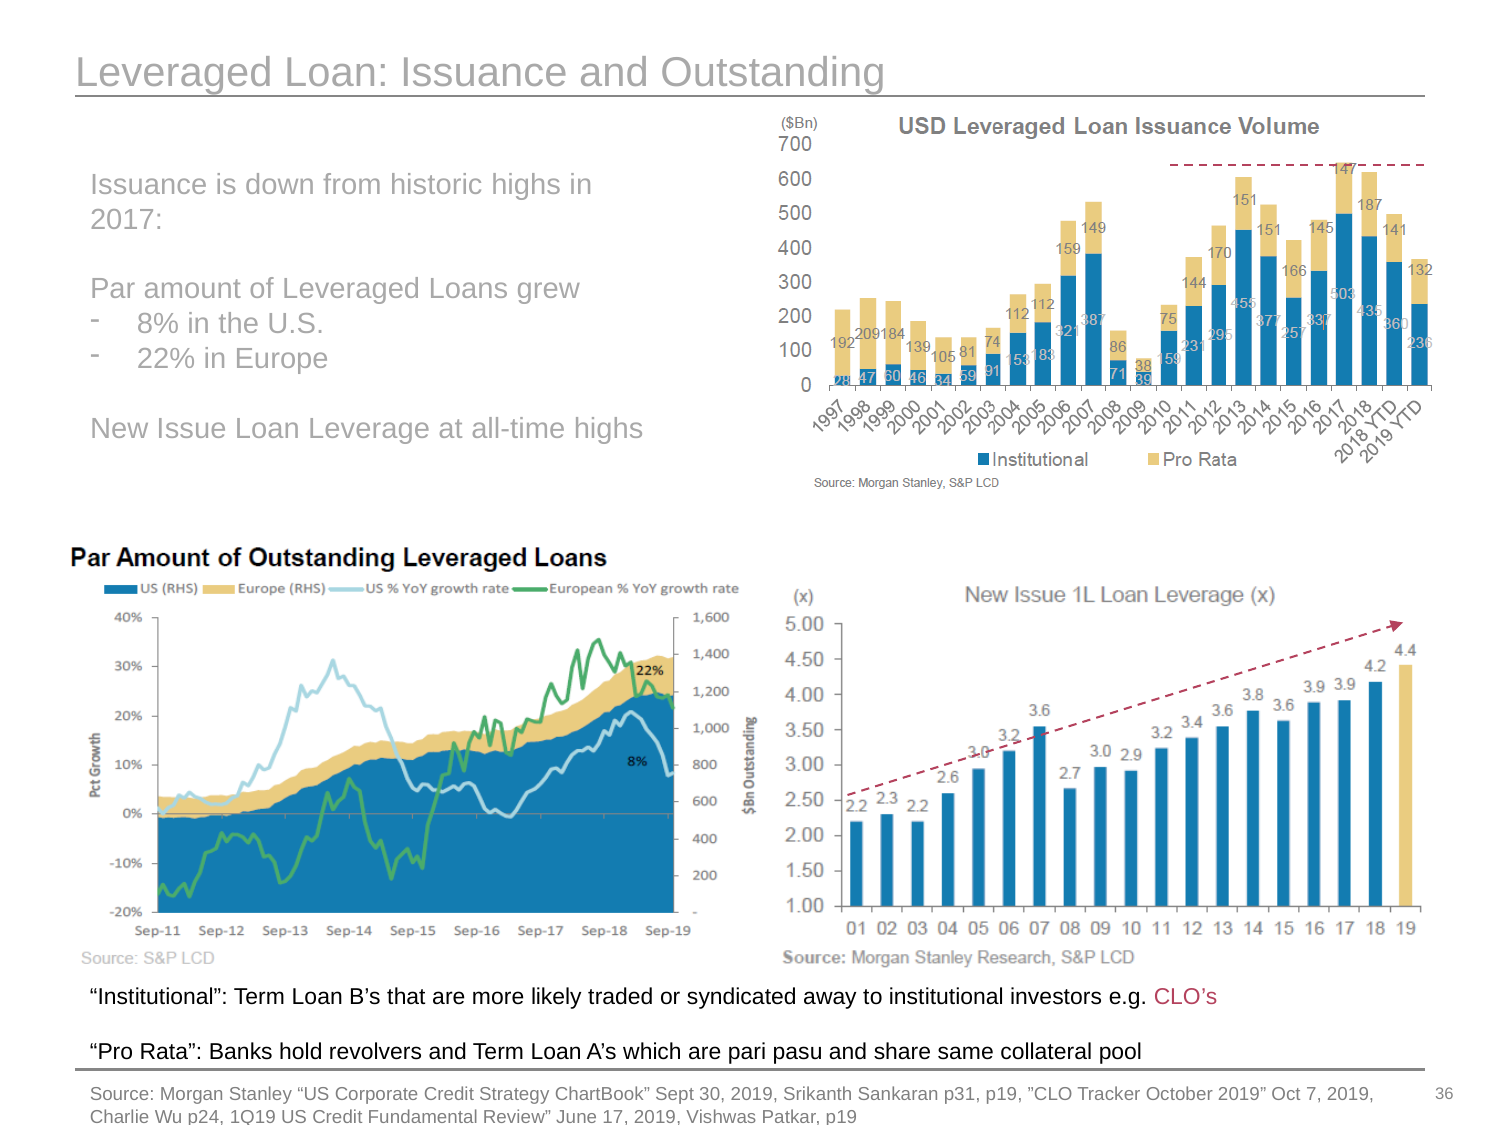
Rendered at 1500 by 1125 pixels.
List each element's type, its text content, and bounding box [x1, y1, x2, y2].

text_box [847, 622, 1404, 796]
text_box “Institutional”: Term Loan B’s that are more likely traded or syndicated away to institutional investors e.g. CLO’s “Pro Rata”: Banks hold revolvers and Term Loan A’s which are pari pasu and share same collateral pool [75, 974, 1433, 1072]
text_box Issuance is down from historic highs in 2017: Par amount of Leveraged Loans grew 8% in the U.S. 22% in Europe New Issue Loan Leverage at all-time highs [75, 157, 668, 453]
title Leveraged Loan: Issuance and Outstanding [75, 45, 1424, 96]
picture [59, 543, 765, 976]
picture [773, 109, 1434, 491]
text_box Source: Morgan Stanley “US Corporate Credit Strategy ChartBook” Sept 30, 2019, Srikanth Sankaran p31, p19, ”CLO Tracker October 2019” Oct 7, 2019, Charlie Wu p24, 1Q19 US Credit Fundamental Review” June 17, 2019, Vishwas Patkar, p19 [75, 1074, 1433, 1125]
picture [777, 576, 1428, 975]
